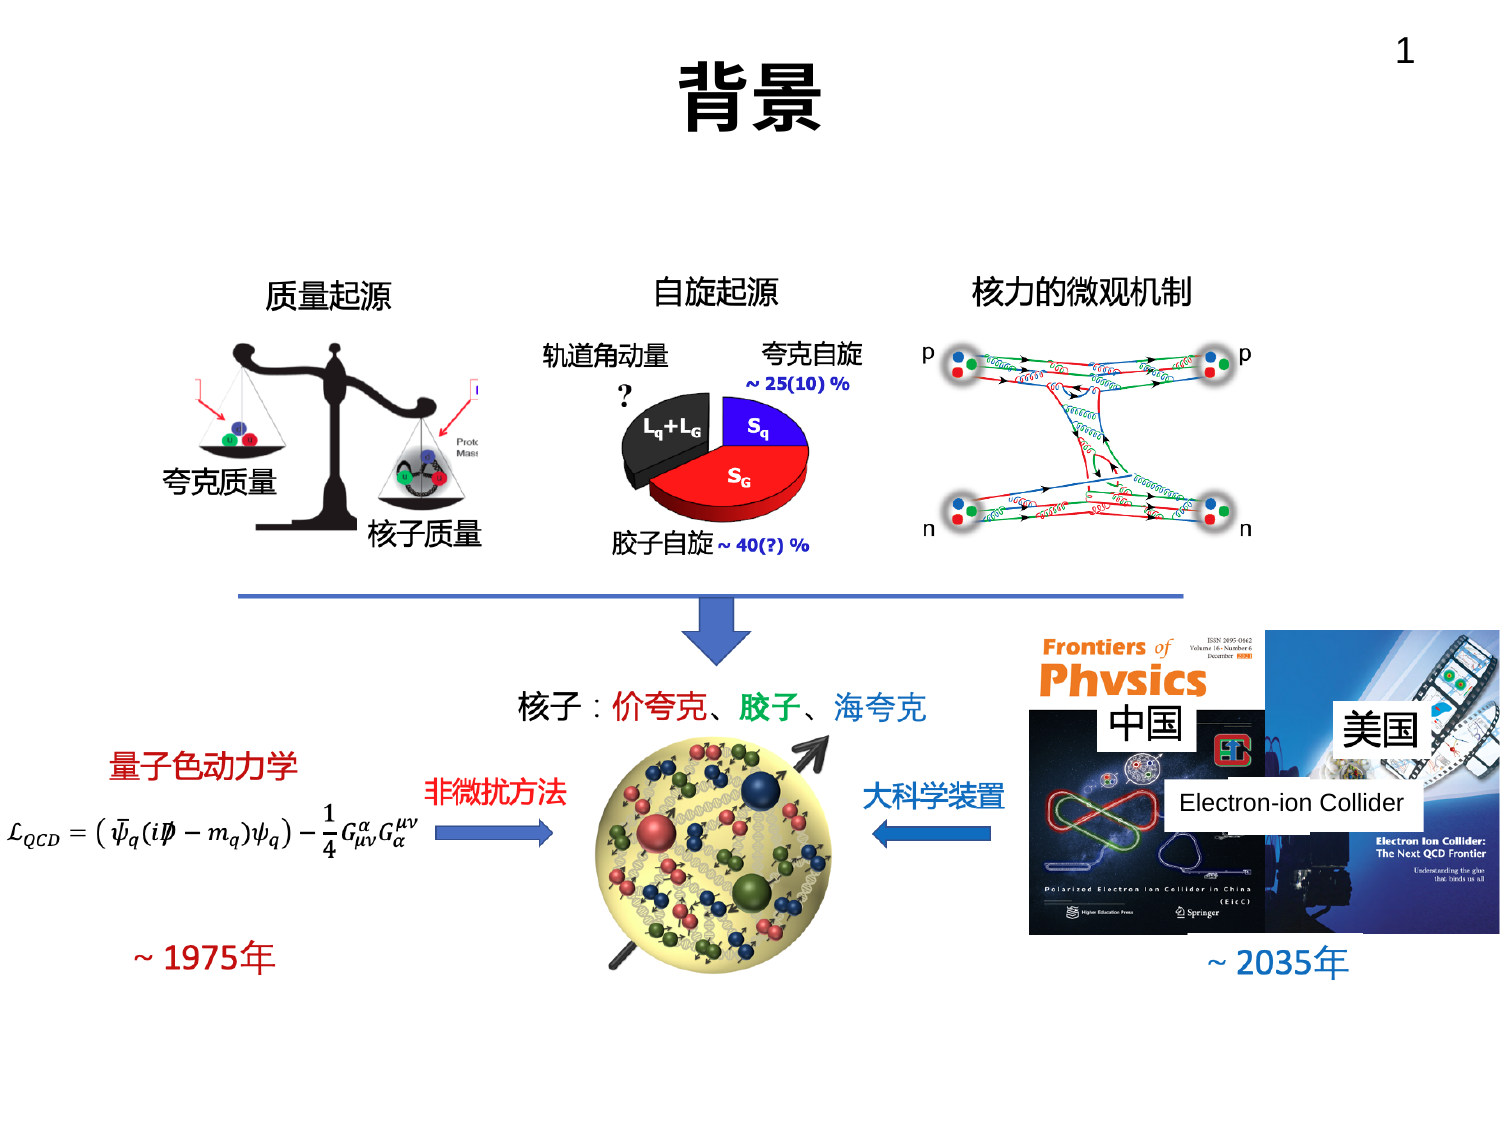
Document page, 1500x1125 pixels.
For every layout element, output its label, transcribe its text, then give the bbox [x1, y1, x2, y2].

text_box 1 [1380, 19, 1490, 79]
title 背景 [74, 44, 1426, 147]
picture [0, 255, 1500, 988]
